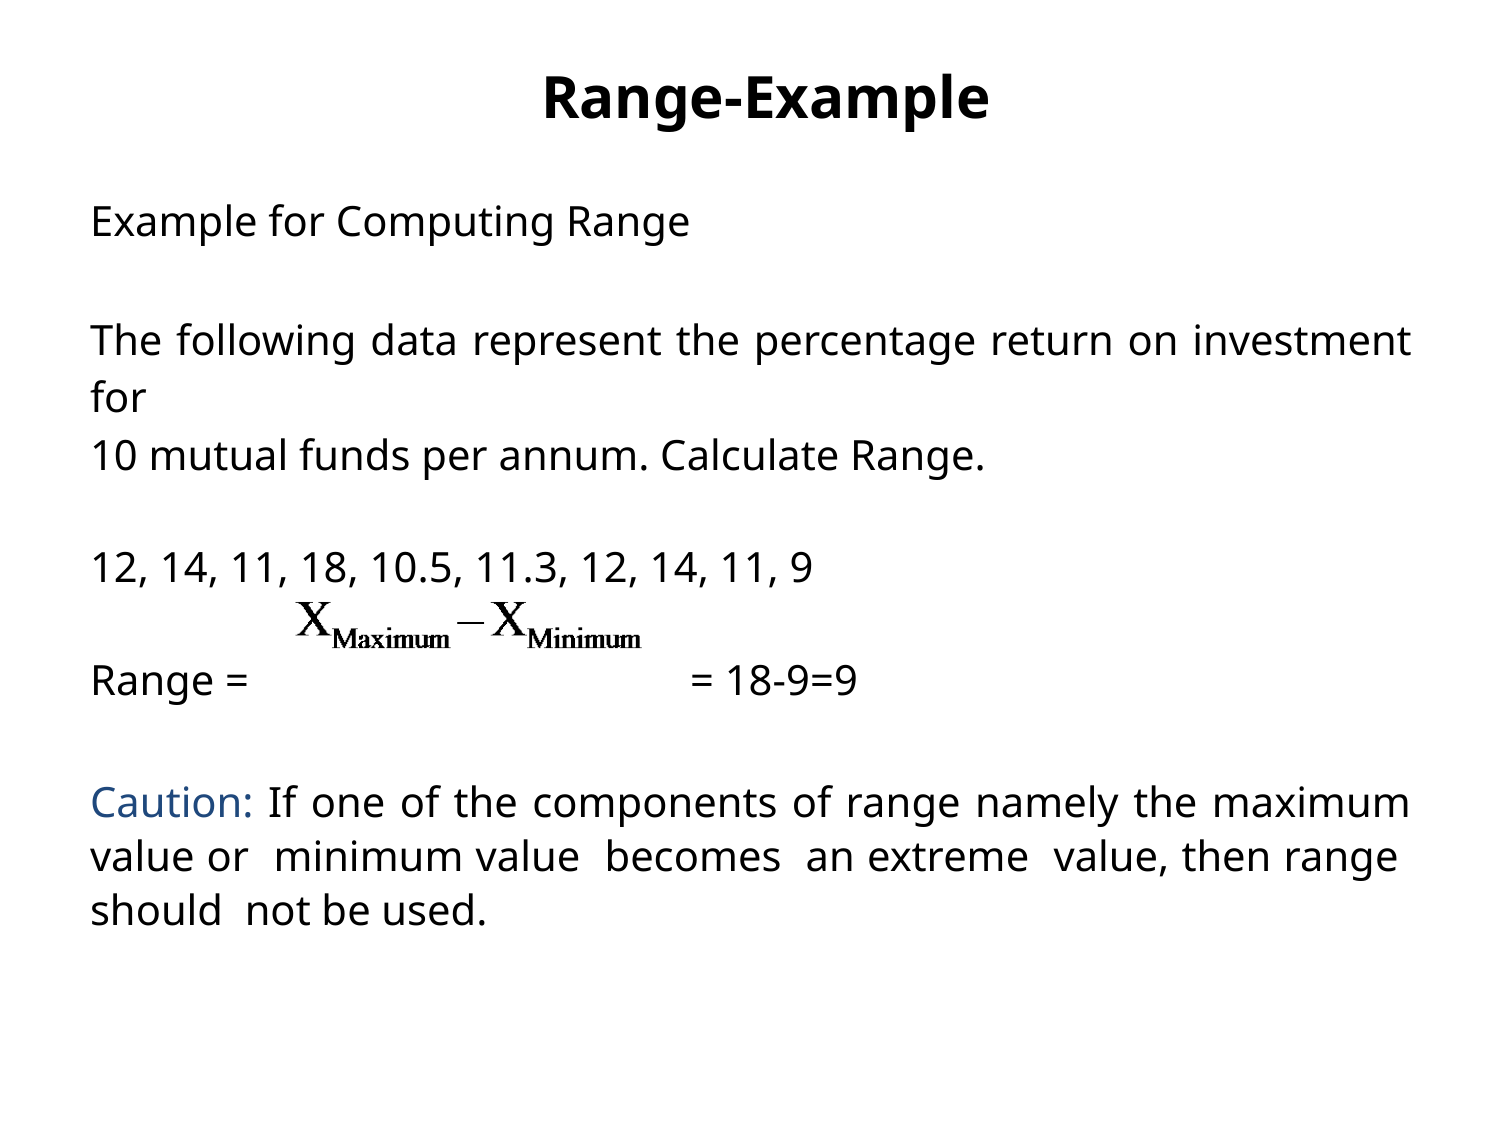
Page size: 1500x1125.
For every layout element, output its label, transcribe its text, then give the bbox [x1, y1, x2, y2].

text_box Example for Computing Range The following data represent the percentage return on investment for 10 mutual funds per annum. Calculate Range. 12, 14, 11, 18, 10.5, 11.3, 12, 14, 11, 9 Range = = 18-9=9 Caution: If one of the components of range namely the maximum value or minimum value becomes an extreme value, then range should not be used. [87, 194, 1413, 816]
text_box [288, 585, 644, 661]
title Range-Example [411, 15, 1089, 148]
